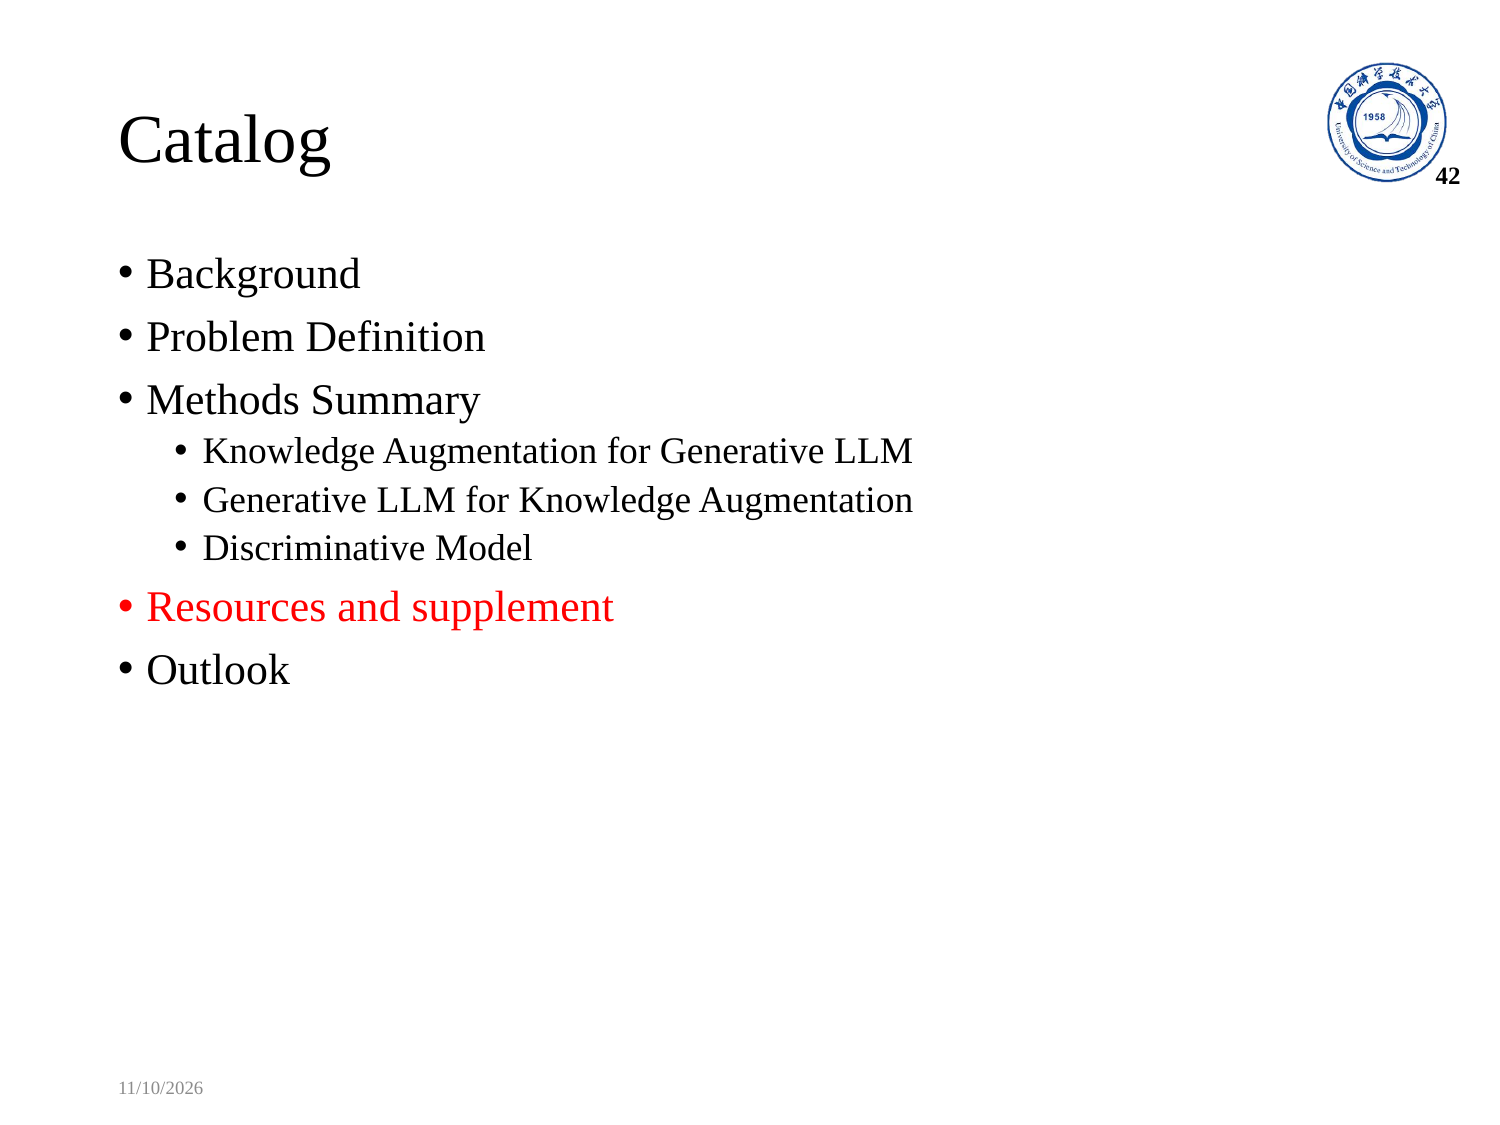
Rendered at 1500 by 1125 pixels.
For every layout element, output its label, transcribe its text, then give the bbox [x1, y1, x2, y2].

list Background Problem Definition Methods Summary Knowledge Augmentation for Generative LLM Generative LLM for Knowledge Augmentation Discriminative Model Resources and supplement Outlook [103, 243, 1397, 1053]
title Catalog [103, 59, 1397, 221]
picture [1397, 59, 1450, 144]
slide_number 42 [1372, 144, 1476, 205]
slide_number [103, 1065, 240, 1109]
